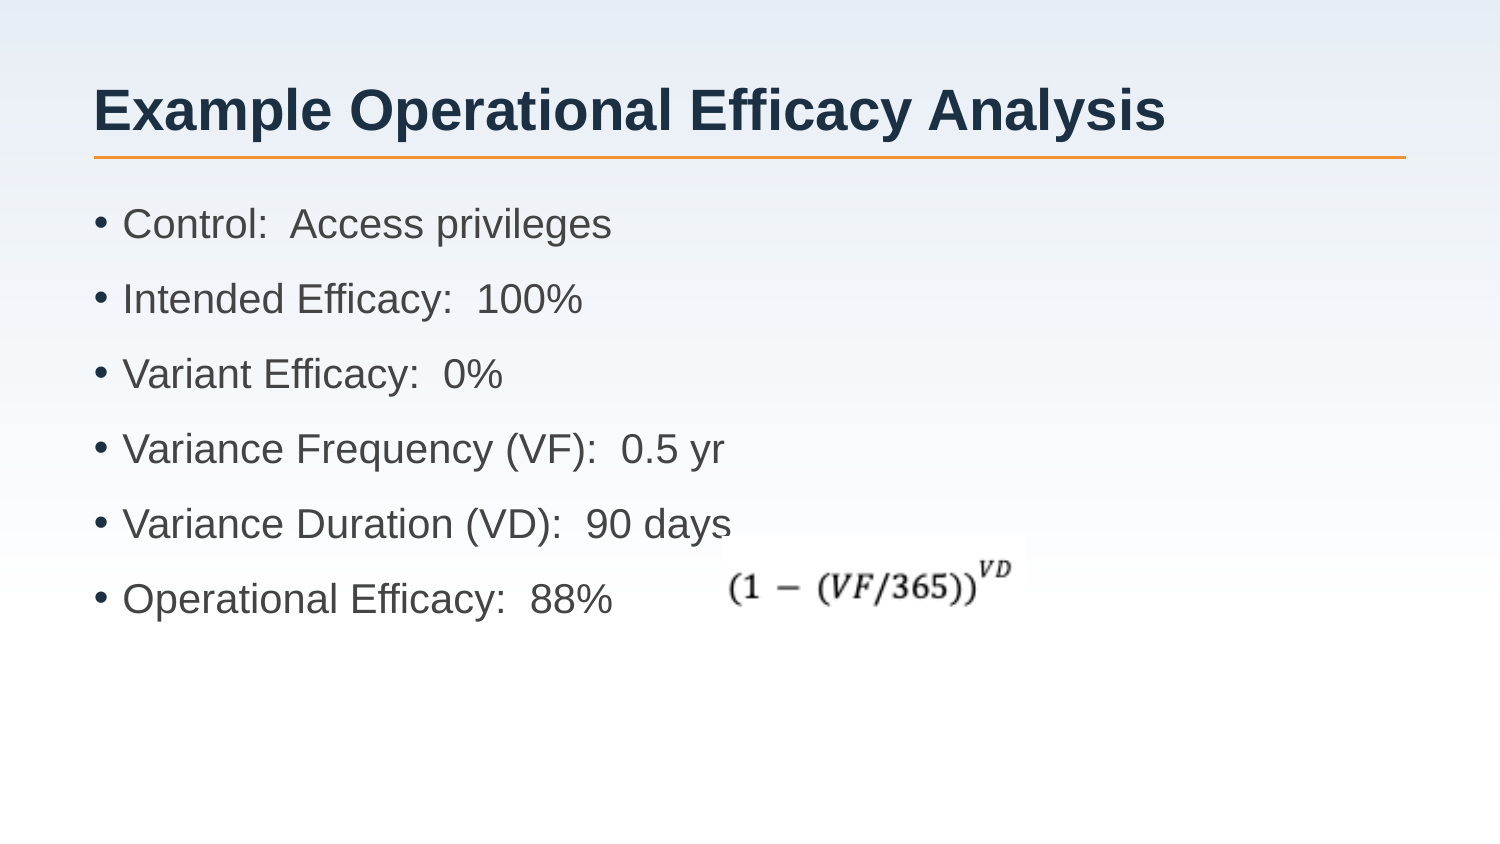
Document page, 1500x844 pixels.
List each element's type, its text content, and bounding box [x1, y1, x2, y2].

picture [721, 536, 1026, 629]
title Example Operational Efficacy Analysis [93, 35, 1407, 144]
list Control: Access privileges Intended Efficacy: 100% Variant Efficacy: 0% Variance Frequency (VF): 0.5 yr Variance Duration (VD): 90 days Operational Efficacy: 88% [93, 196, 1407, 723]
